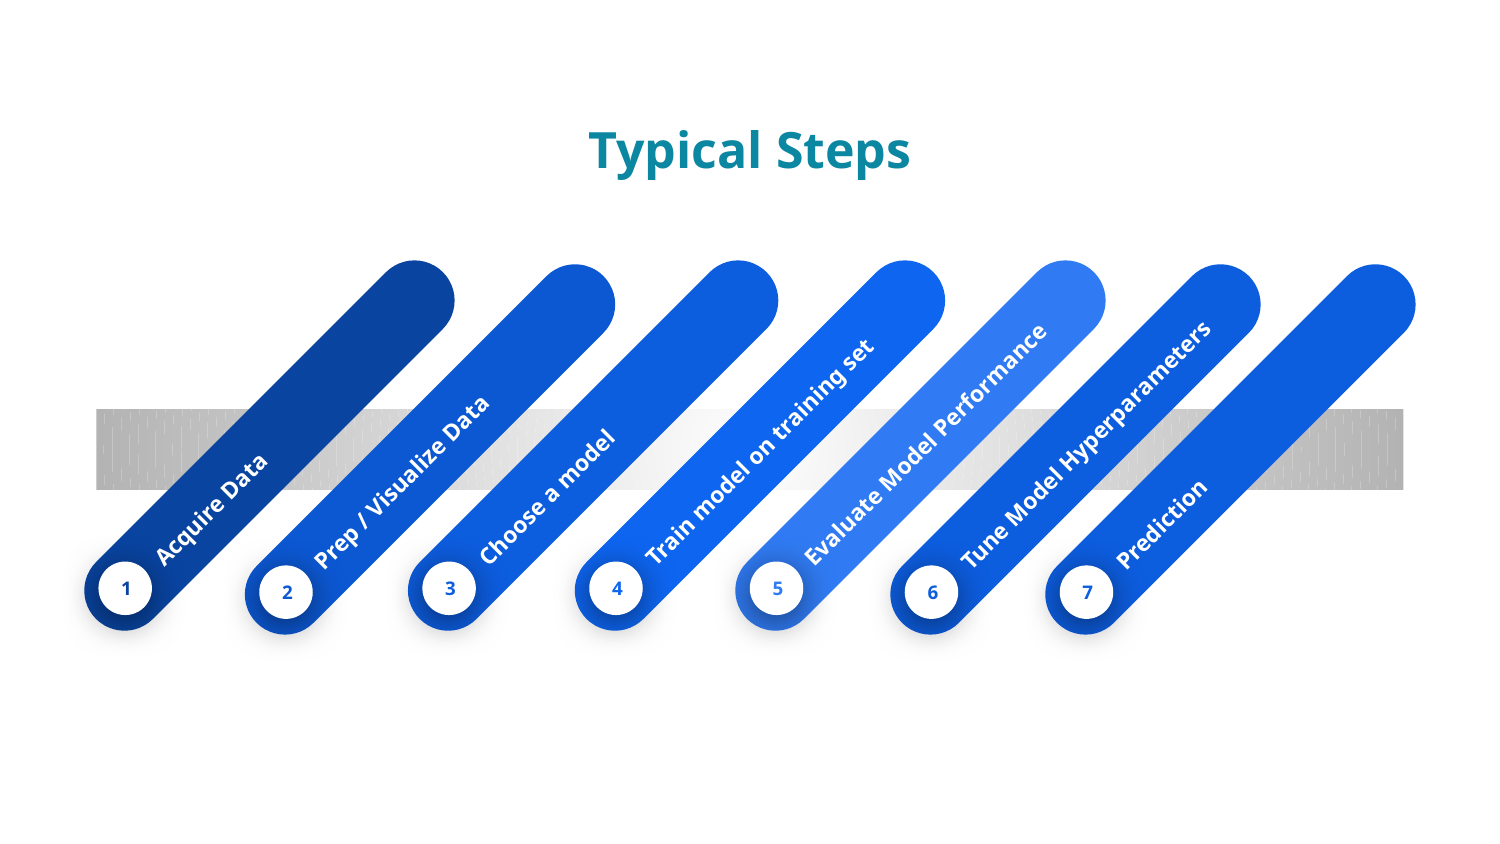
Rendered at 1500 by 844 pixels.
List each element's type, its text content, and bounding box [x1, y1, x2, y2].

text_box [473, 243, 796, 648]
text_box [797, 243, 962, 648]
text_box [476, 247, 632, 652]
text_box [1278, 247, 1433, 652]
title Typical Steps [152, 72, 1348, 194]
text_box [873, 247, 1278, 652]
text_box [67, 243, 472, 648]
